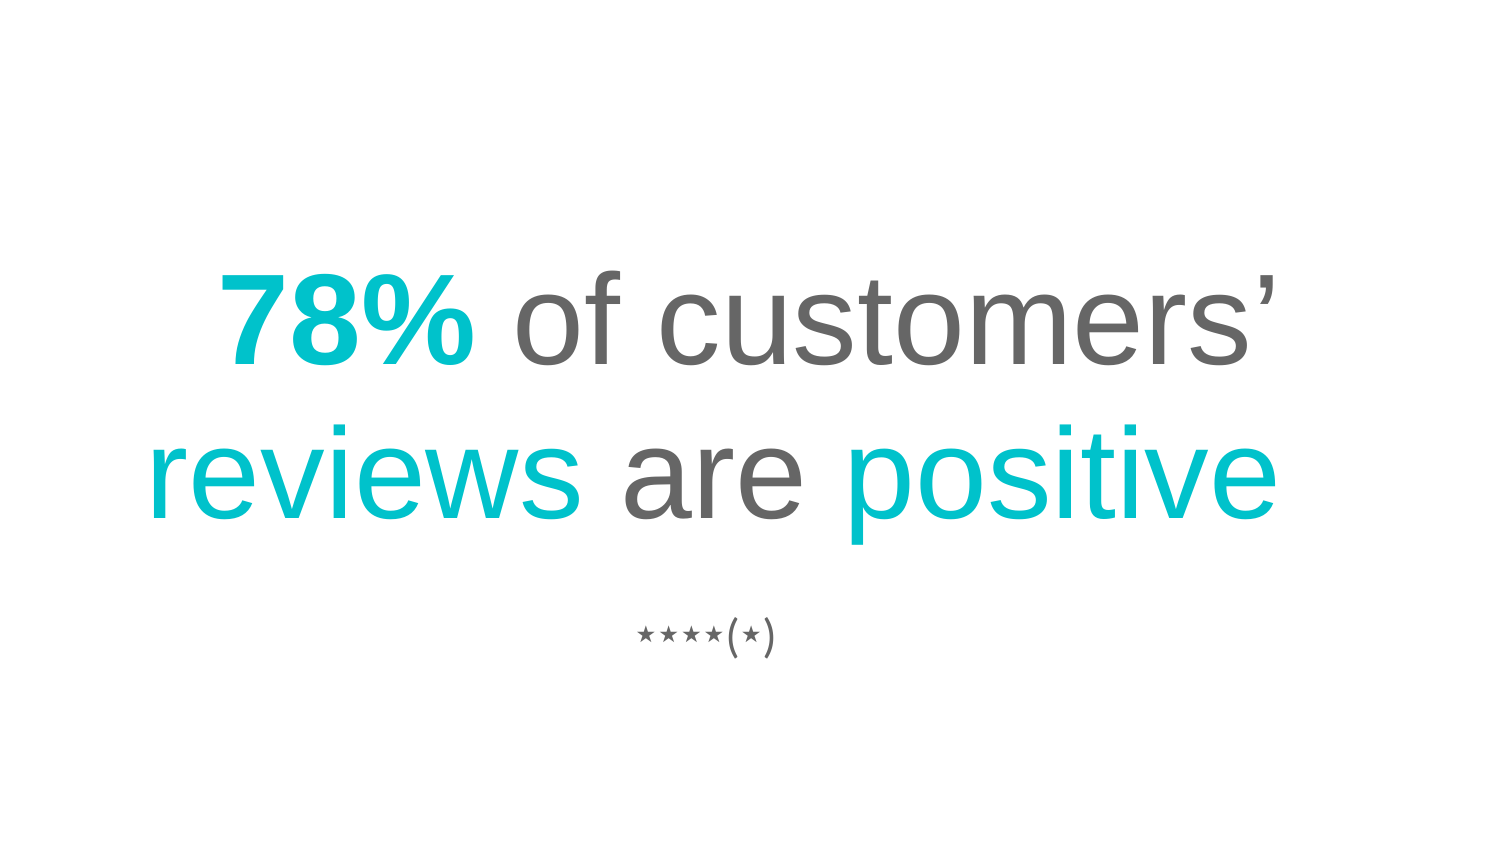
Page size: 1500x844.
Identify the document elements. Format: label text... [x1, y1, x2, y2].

text_box 78% of customers’ reviews are positive [123, 219, 1377, 560]
text_box ⭑⭑⭑⭑(⭑) [382, 589, 1030, 677]
